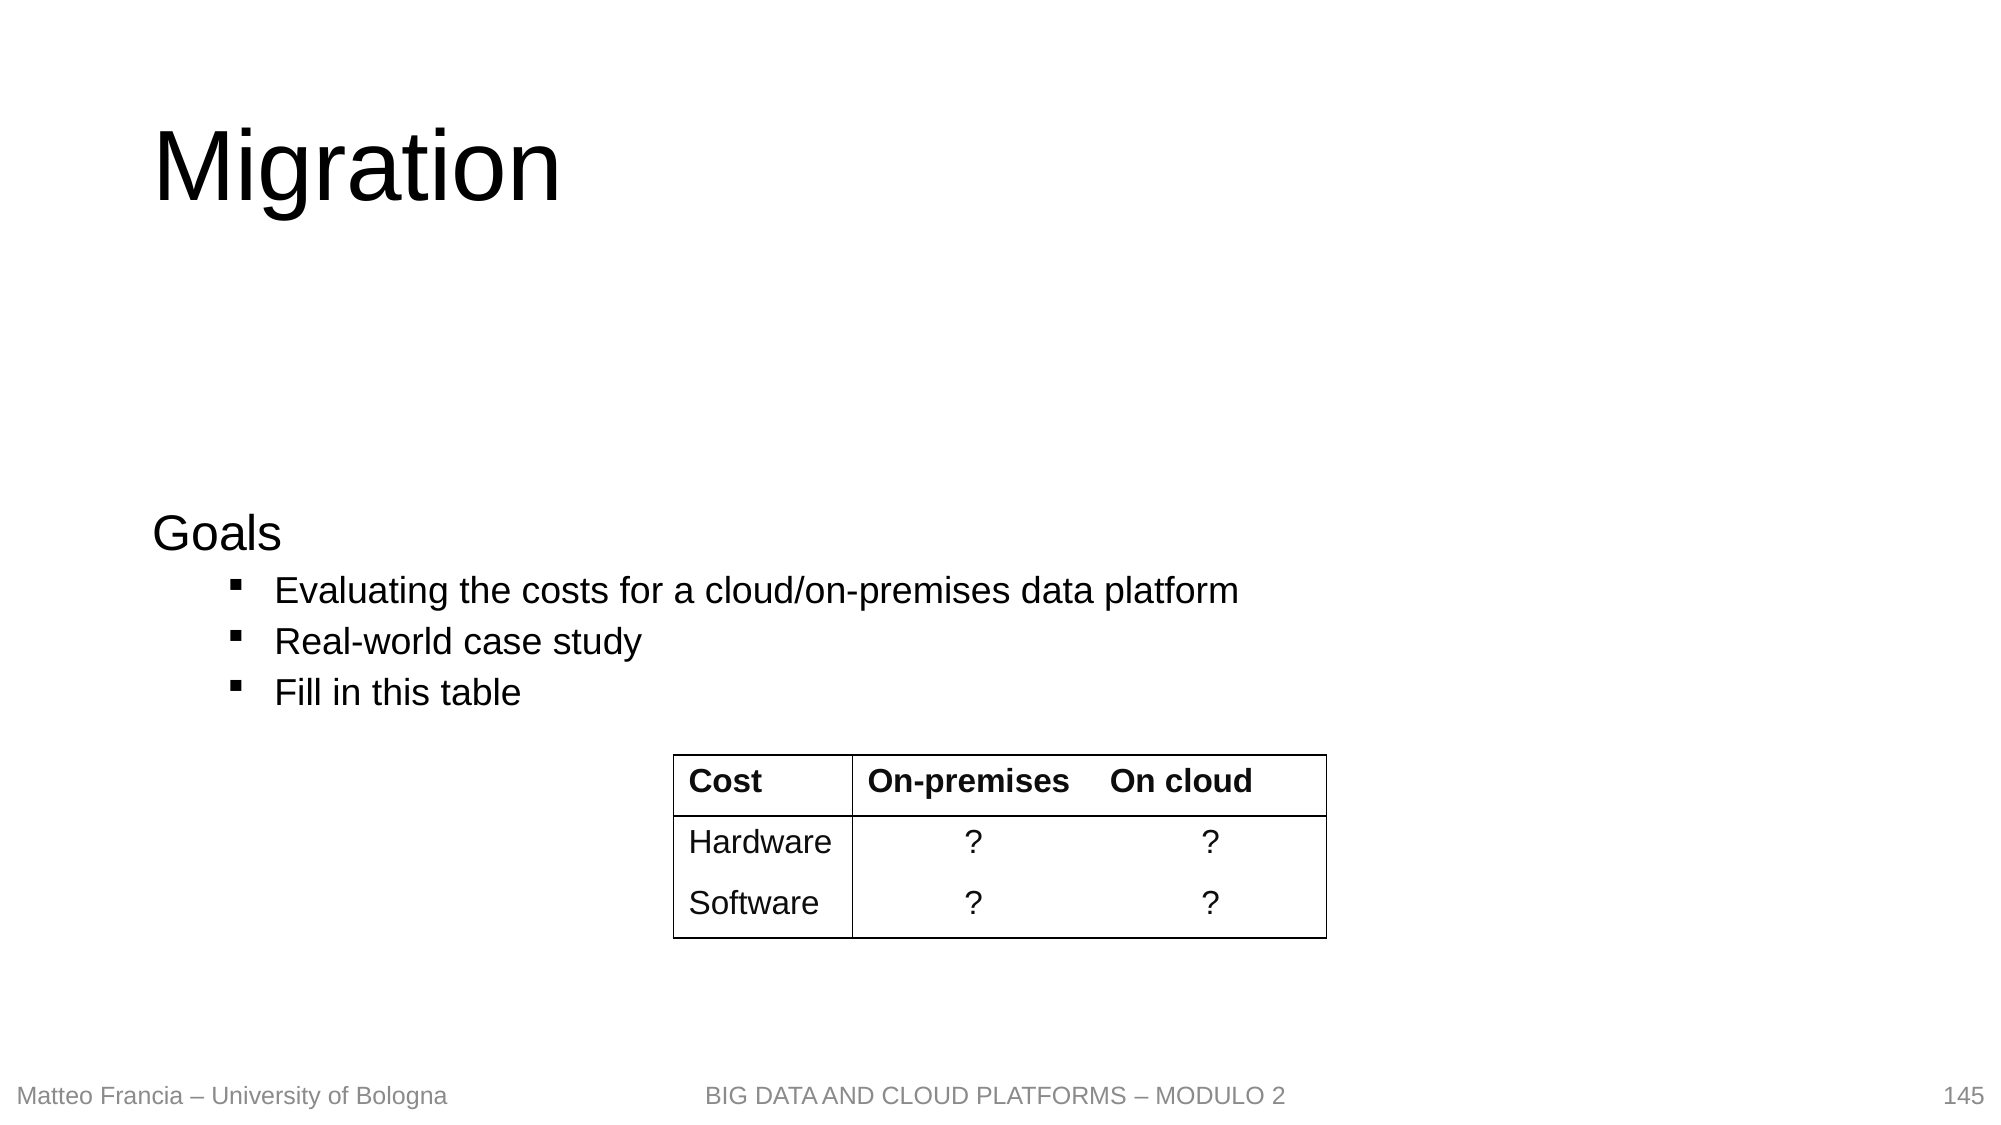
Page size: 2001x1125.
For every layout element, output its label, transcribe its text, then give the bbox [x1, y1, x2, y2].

list Goals Evaluating the costs for a cloud/on-premises data platform Real-world case study Fill in this table [137, 278, 1863, 993]
table_cell ? [1095, 877, 1326, 937]
table_cell Software [674, 877, 852, 937]
table_header Cost [674, 756, 852, 815]
table_header On cloud [1095, 756, 1326, 815]
slide_number 145 [1550, 1065, 2000, 1125]
table_cell ? [853, 877, 1095, 937]
table_cell Hardware [674, 817, 852, 877]
title Migration [137, 59, 1863, 278]
table_cell ? [1095, 817, 1326, 877]
table_header On-premises [853, 756, 1095, 815]
footer Matteo Francia – University of Bologna [0, 1065, 466, 1125]
table_cell ? [853, 817, 1095, 877]
